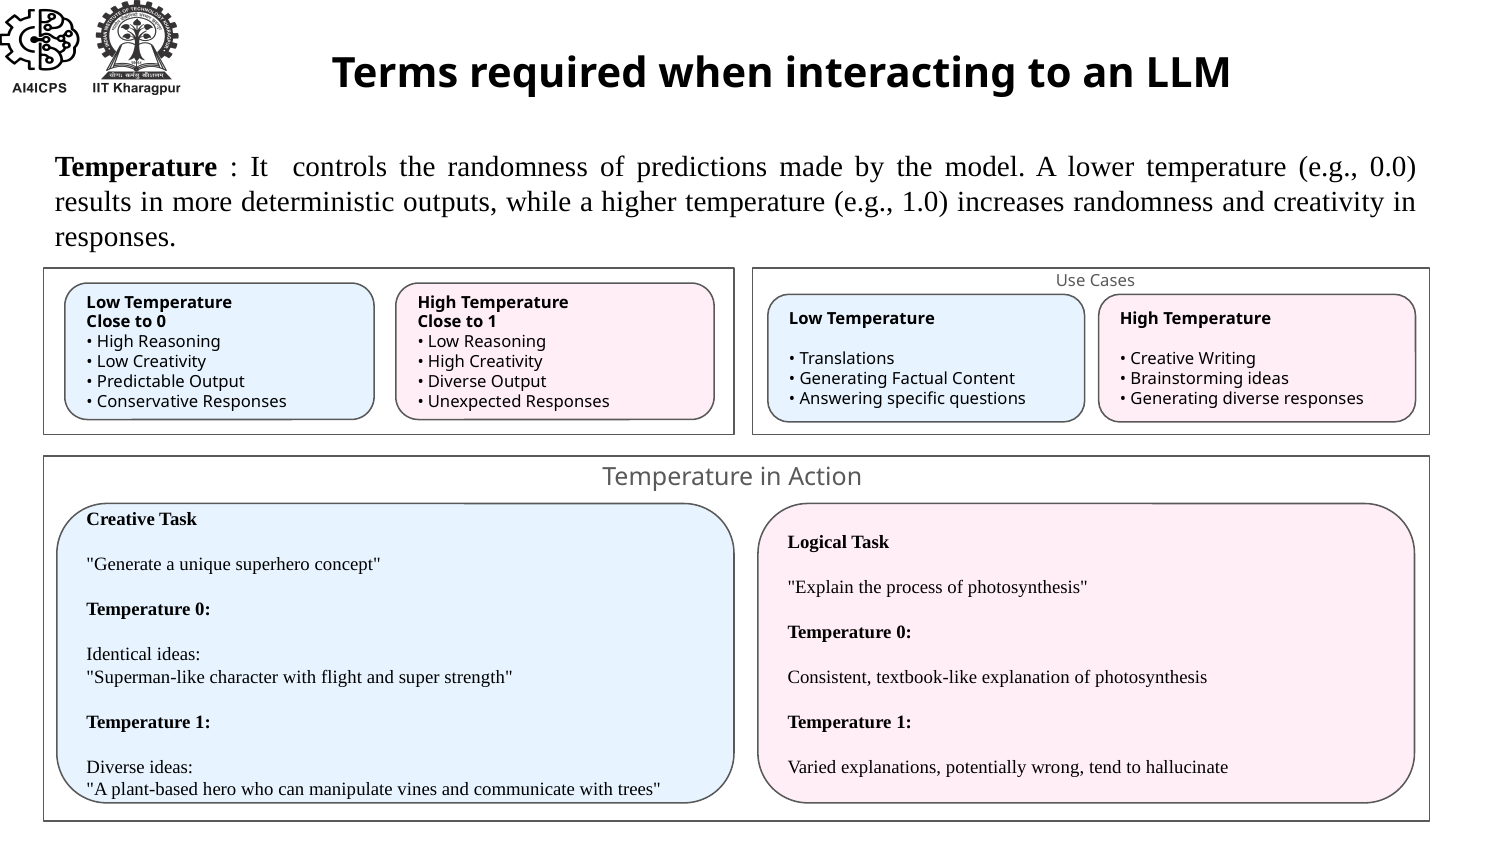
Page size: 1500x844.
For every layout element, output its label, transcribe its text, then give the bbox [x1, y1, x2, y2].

text_box [752, 268, 1430, 435]
text_box [43, 268, 734, 435]
text_box Low Temperature Close to 0 • High Reasoning • Low Creativity • Predictable Output • Conservative Responses [64, 283, 375, 420]
text_box Terms required when interacting to an LLM [307, 31, 1257, 112]
text_box Creative Task "Generate a unique superhero concept" Temperature 0: Identical ideas: "Superman-like character with flight and super strength" Temperature 1: Diverse ideas: "A plant-based hero who can manipulate vines and communicate with trees" [56, 503, 734, 803]
text_box Temperature in Action [587, 445, 913, 493]
picture [0, 0, 181, 95]
text_box Use Cases [1040, 254, 1167, 290]
text_box Low Temperature • Translations • Generating Factual Content • Answering specific questions [767, 294, 1085, 422]
text_box Temperature : It controls the randomness of predictions made by the model. A lower temperature (e.g., 0.0) results in more deterministic outputs, while a higher temperature (e.g., 1.0) increases randomness and creativity in responses. [40, 132, 1434, 268]
text_box High Temperature Close to 1 • Low Reasoning • High Creativity • Diverse Output • Unexpected Responses [395, 283, 715, 420]
text_box Logical Task "Explain the process of photosynthesis" Temperature 0: Consistent, textbook-like explanation of photosynthesis Temperature 1: Varied explanations, potentially wrong, tend to hallucinate [757, 503, 1415, 803]
text_box High Temperature • Creative Writing • Brainstorming ideas • Generating diverse responses [1098, 294, 1416, 422]
text_box [43, 455, 1430, 821]
